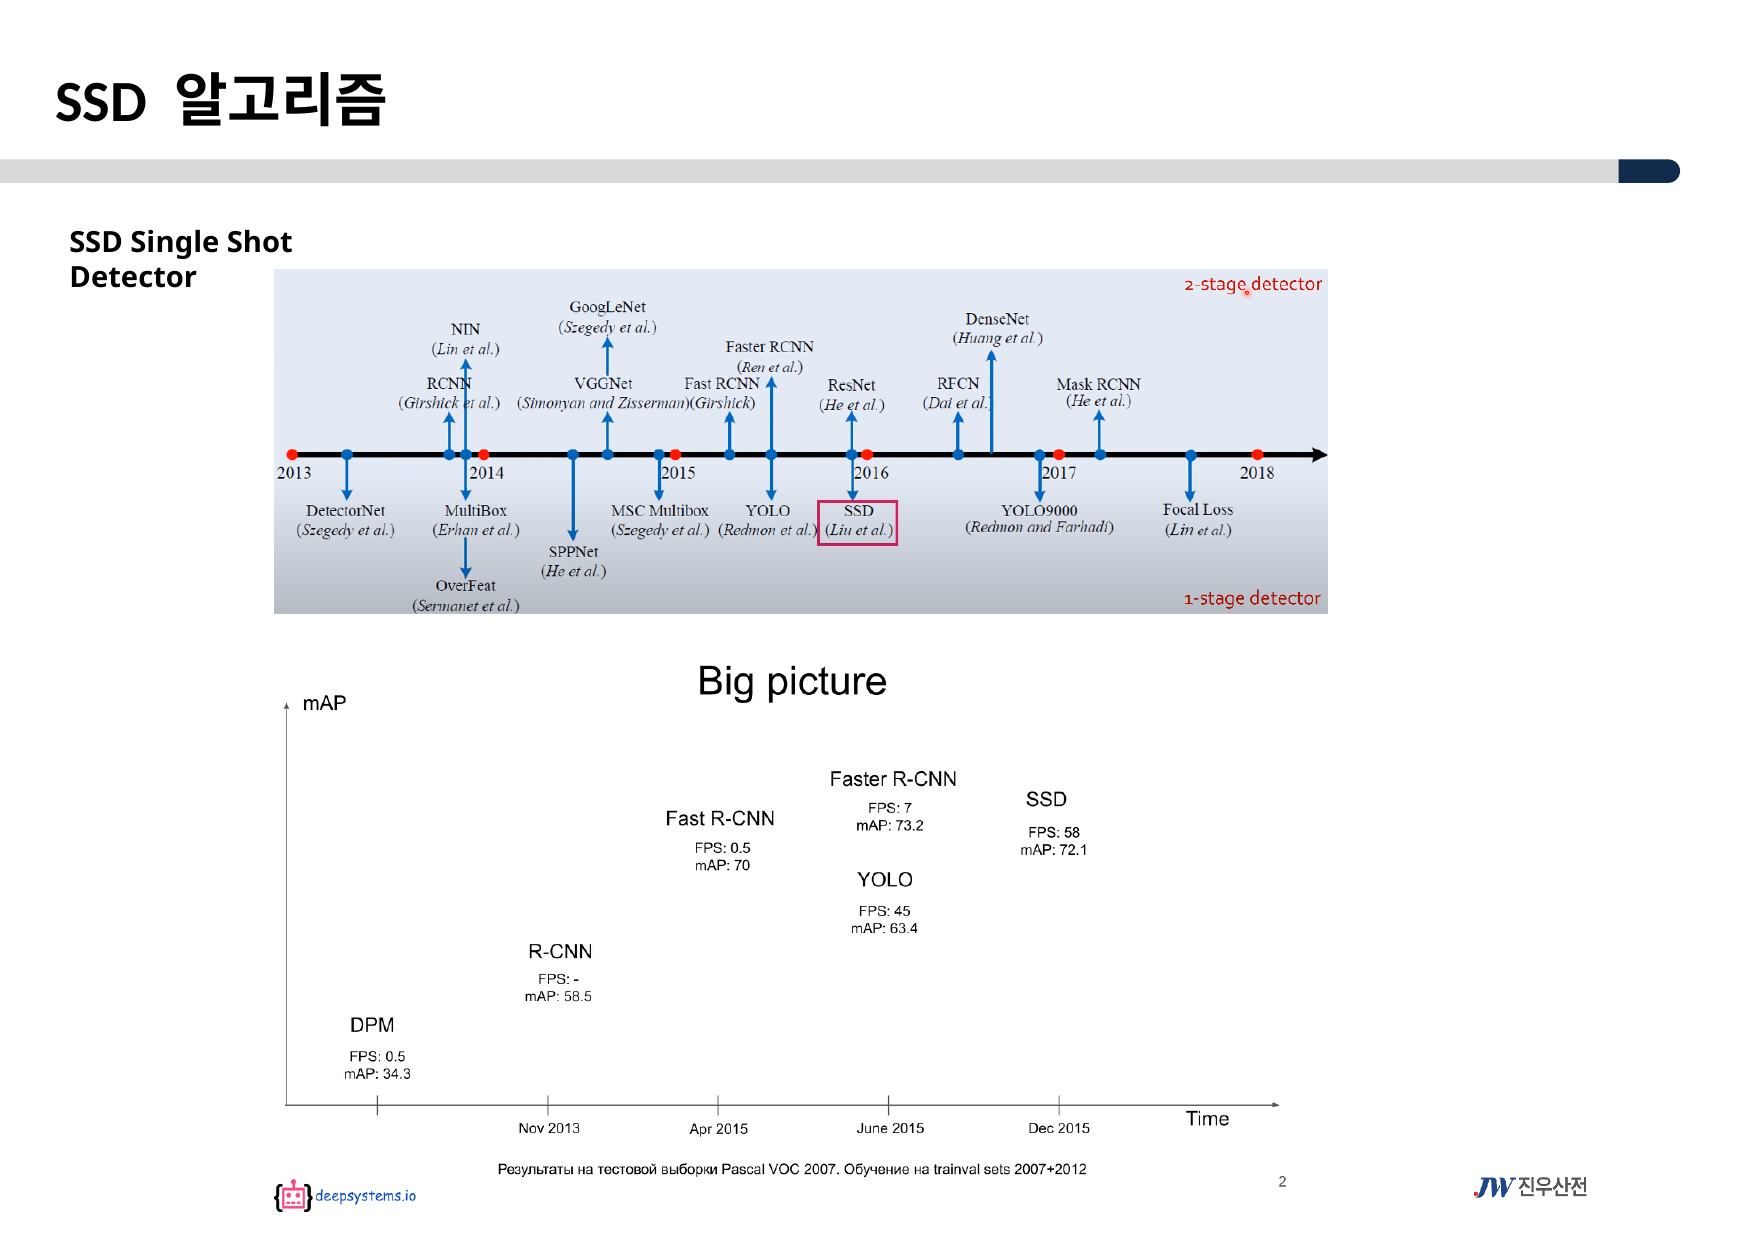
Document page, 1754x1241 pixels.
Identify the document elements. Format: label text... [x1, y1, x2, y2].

picture [273, 630, 1309, 1213]
text_box SSD Single Shot Detector [54, 216, 436, 301]
picture [273, 269, 1328, 614]
text_box SSD 알고리즘 [40, 55, 404, 140]
picture [1465, 1172, 1596, 1203]
